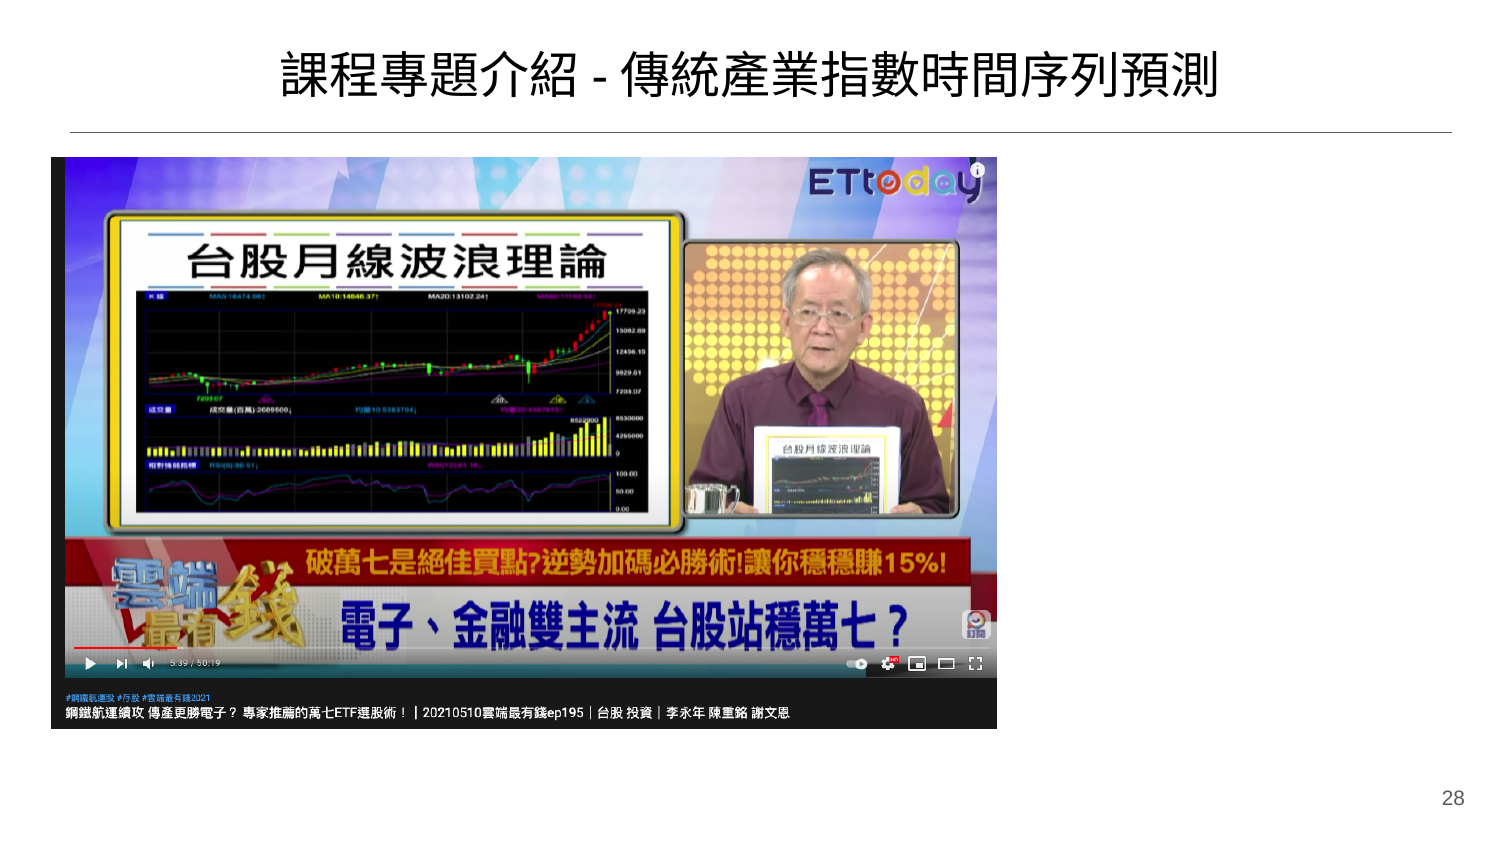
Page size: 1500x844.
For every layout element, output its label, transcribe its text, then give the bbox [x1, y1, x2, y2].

picture [50, 156, 997, 729]
title 課程專題介紹-傳統產業指數時間序列預測 [51, 28, 1449, 123]
slide_number ‹#› [1389, 764, 1480, 830]
